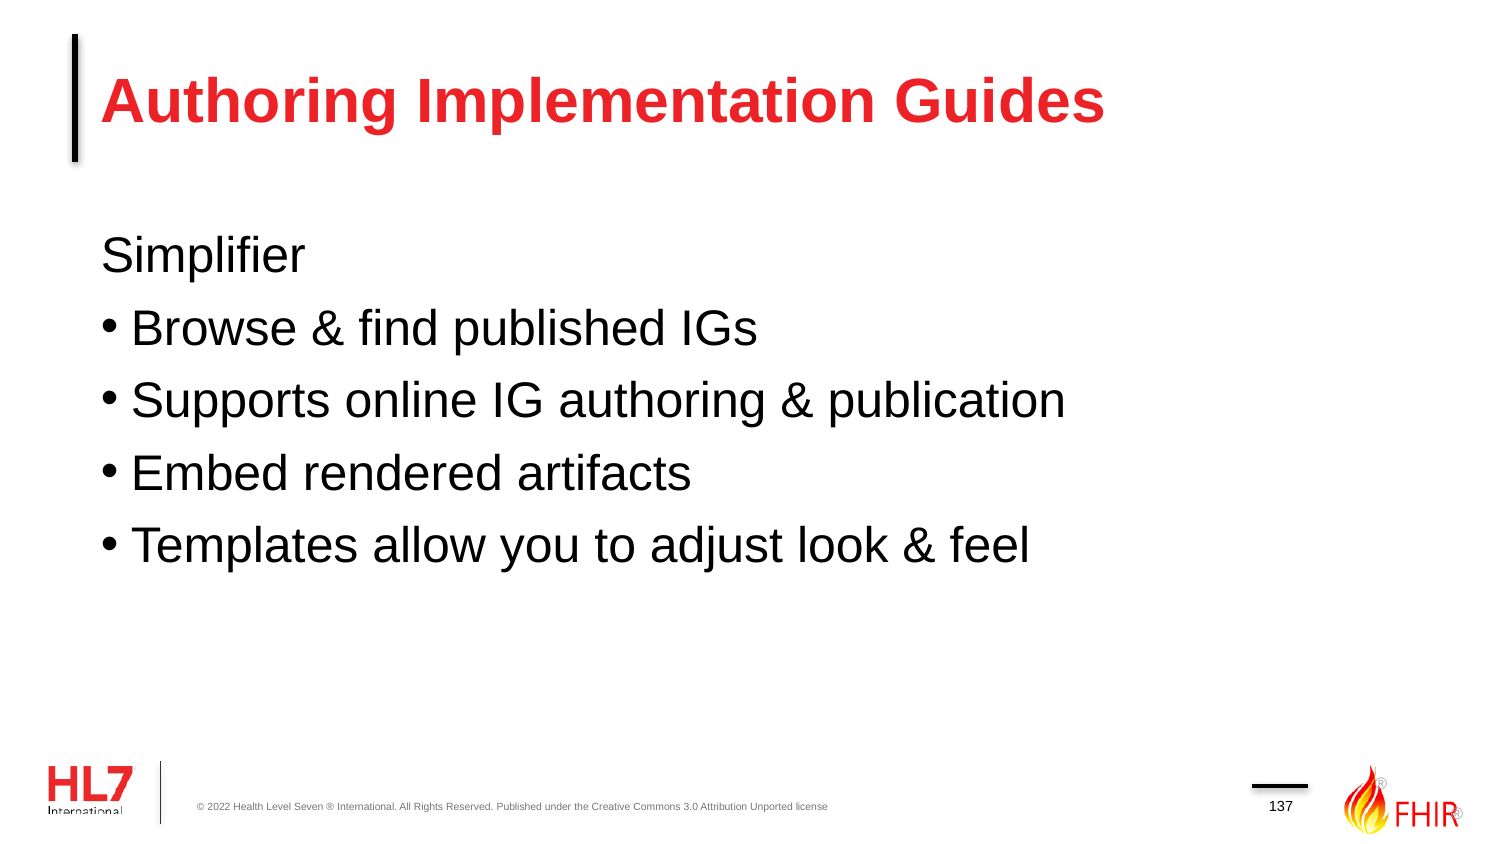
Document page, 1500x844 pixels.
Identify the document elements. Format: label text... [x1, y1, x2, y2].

footer © 2022 Health Level Seven ® International. All Rights Reserved. Published under the Creative Commons 3.0 Attribution Unported license [196, 786, 941, 813]
slide_number 137 [1258, 786, 1304, 814]
list Simplifier Browse & find published IGs Supports online IG authoring & publication Embed rendered artifacts Templates allow you to adjust look & feel [100, 222, 1451, 731]
title Authoring Implementation Guides [100, 33, 1451, 163]
picture [1339, 760, 1463, 837]
